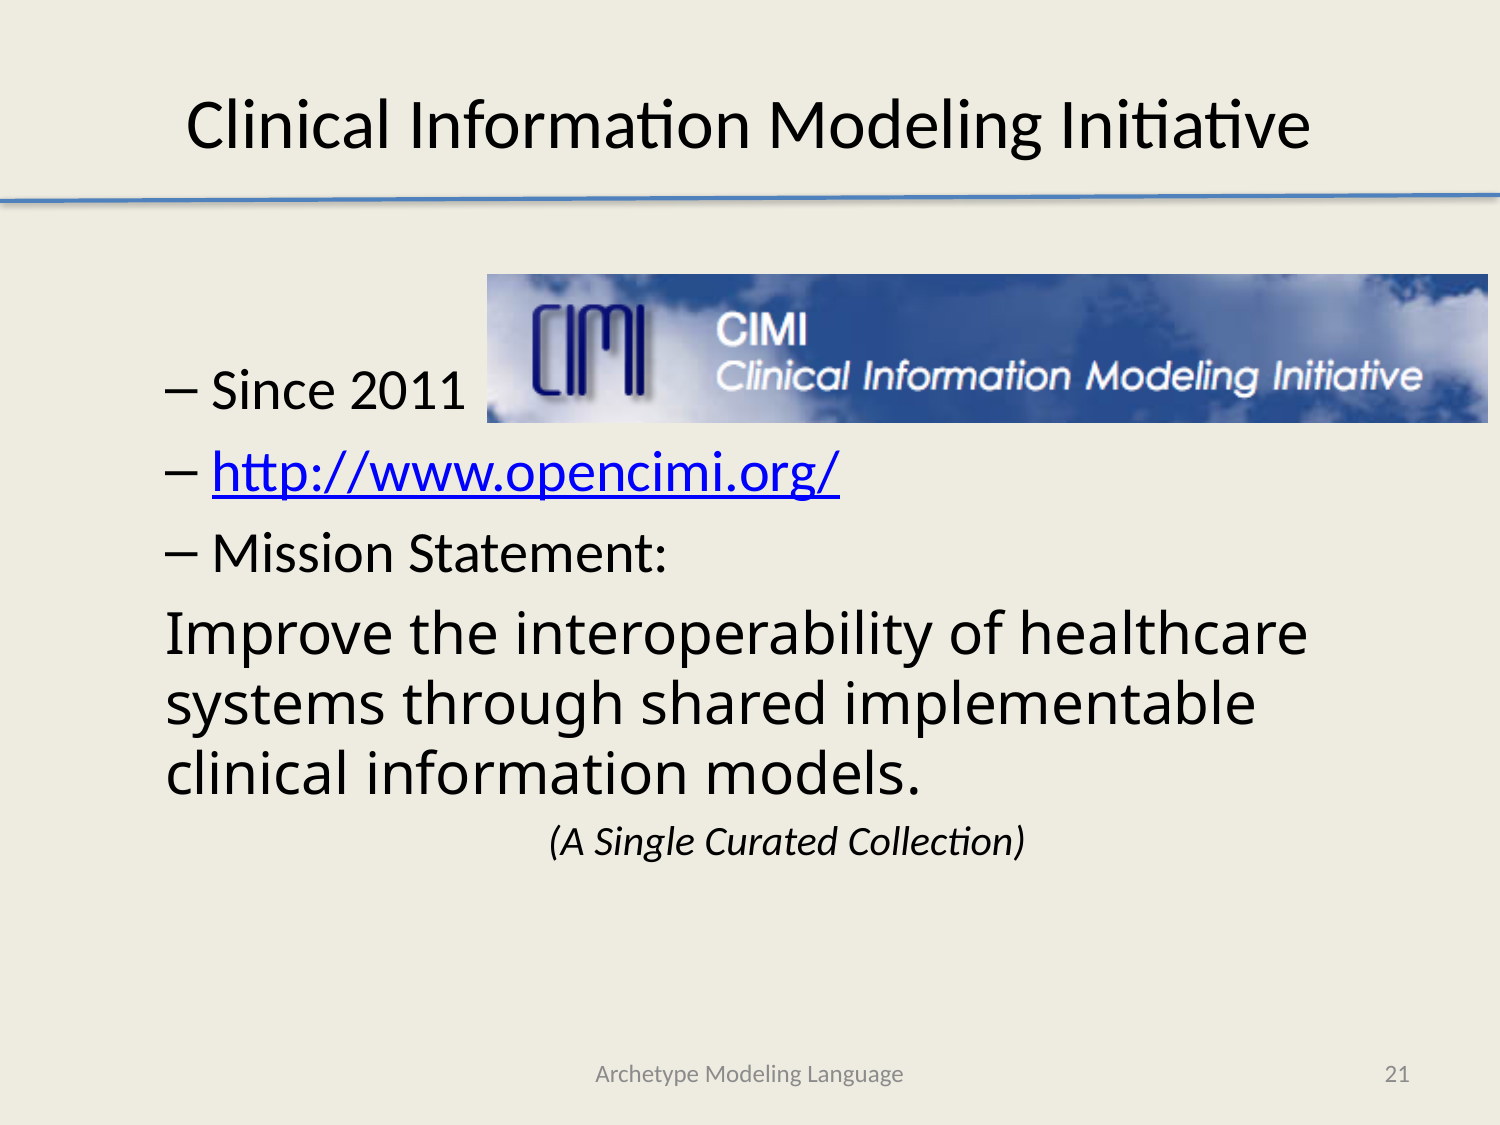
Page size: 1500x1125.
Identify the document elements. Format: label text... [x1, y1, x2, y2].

picture [487, 274, 1488, 423]
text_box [0, 194, 1500, 202]
slide_number 21 [1074, 1042, 1425, 1103]
title Clinical Information Modeling Initiative [75, 45, 1425, 193]
list Since 2011 http://www.opencimi.org/ Mission Statement: Improve the interoperability of healthcare systems through shared implementable clinical information models. (A Single Curated Collection) [75, 262, 1425, 1005]
footer Archetype Modeling Language [512, 1042, 988, 1103]
